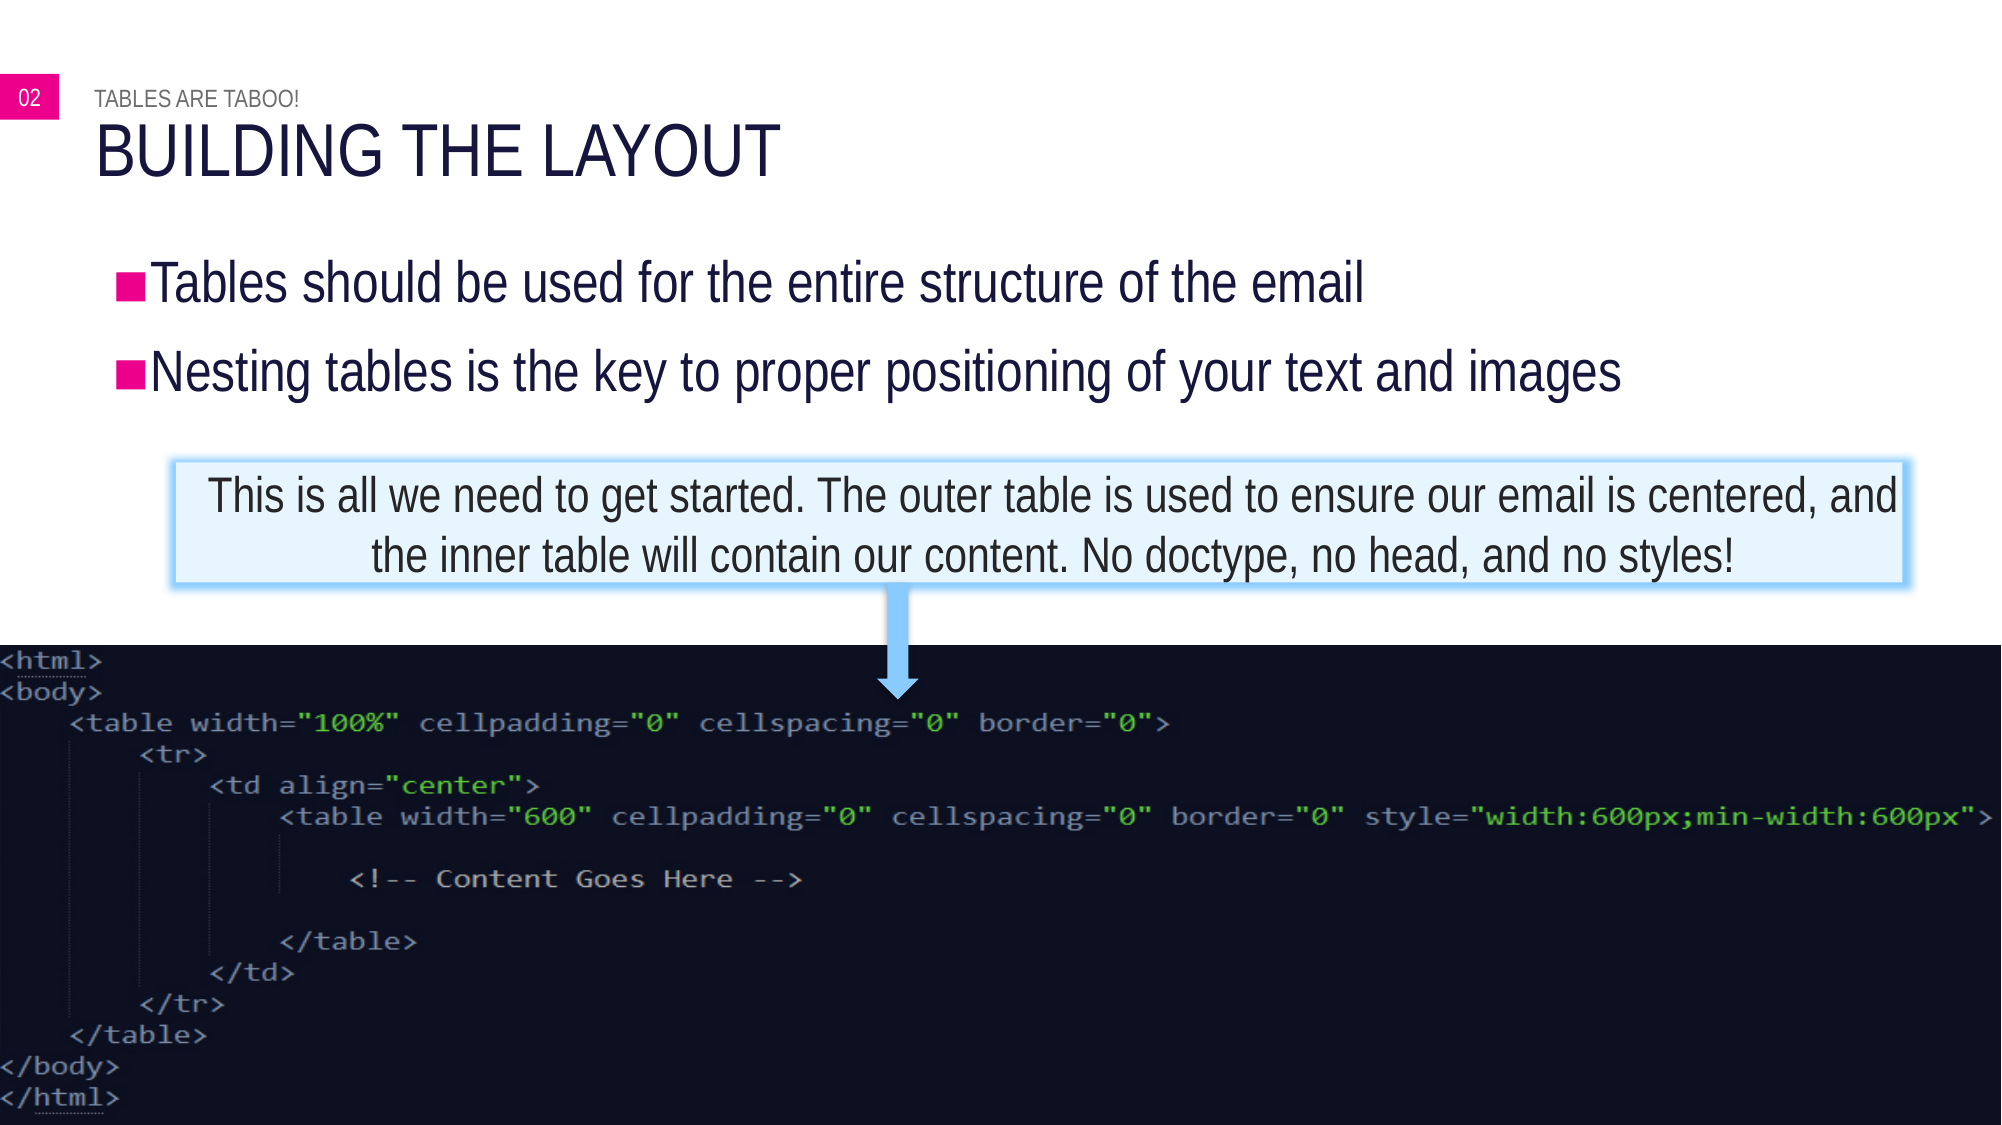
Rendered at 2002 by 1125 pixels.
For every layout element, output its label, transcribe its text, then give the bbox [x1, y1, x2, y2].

picture [0, 645, 2001, 1125]
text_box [175, 462, 1903, 700]
text_box Tables should be used for the entire structure of the email Nesting tables is the key to proper positioning of your text and images [96, 244, 1952, 404]
title Building The layout [94, 119, 1238, 192]
list Tables are taboo! [87, 83, 979, 114]
list 02 [0, 73, 59, 120]
